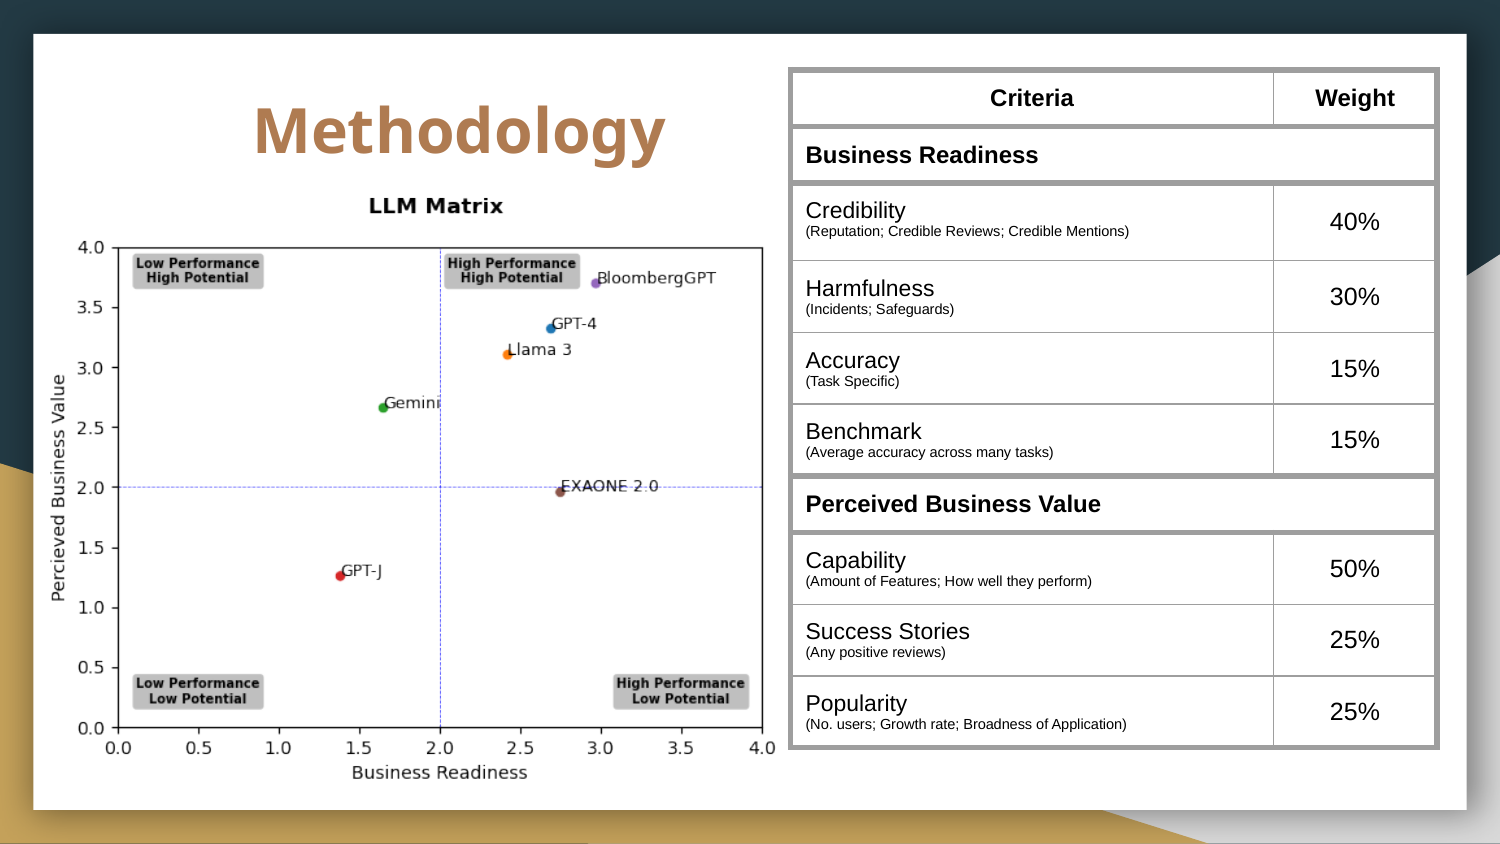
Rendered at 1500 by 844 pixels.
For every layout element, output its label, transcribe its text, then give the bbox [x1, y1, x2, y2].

table_cell 30% [1274, 261, 1434, 332]
table_cell Credibility (Reputation; Credible Reviews; Credible Mentions) [849, 186, 1273, 260]
table_cell Harmfulness (Incidents; Safeguards) [849, 261, 1273, 332]
table_cell Business Readiness [793, 129, 1434, 180]
title Methodology [151, 75, 767, 171]
table_cell Popularity (No. users; Growth rate; Broadness of Application) [849, 677, 1273, 745]
table_cell 50% [1274, 535, 1434, 604]
table_cell Success Stories (Any positive reviews) [849, 605, 1273, 675]
table_cell 15% [1274, 405, 1434, 473]
table_header Criteria [793, 73, 1273, 124]
table_header Weight [1274, 73, 1434, 124]
table_cell 15% [1274, 333, 1434, 403]
table_cell Benchmark (Average accuracy across many tasks) [849, 405, 1273, 473]
table_cell 25% [1274, 677, 1434, 745]
table_cell 25% [1274, 605, 1434, 675]
table_cell Perceived Business Value [849, 479, 1434, 530]
table_cell 40% [1274, 186, 1434, 260]
picture [13, 172, 845, 796]
table_cell Accuracy (Task Specific) [849, 333, 1273, 403]
table_cell Capability (Amount of Features; How well they perform) [849, 535, 1273, 604]
